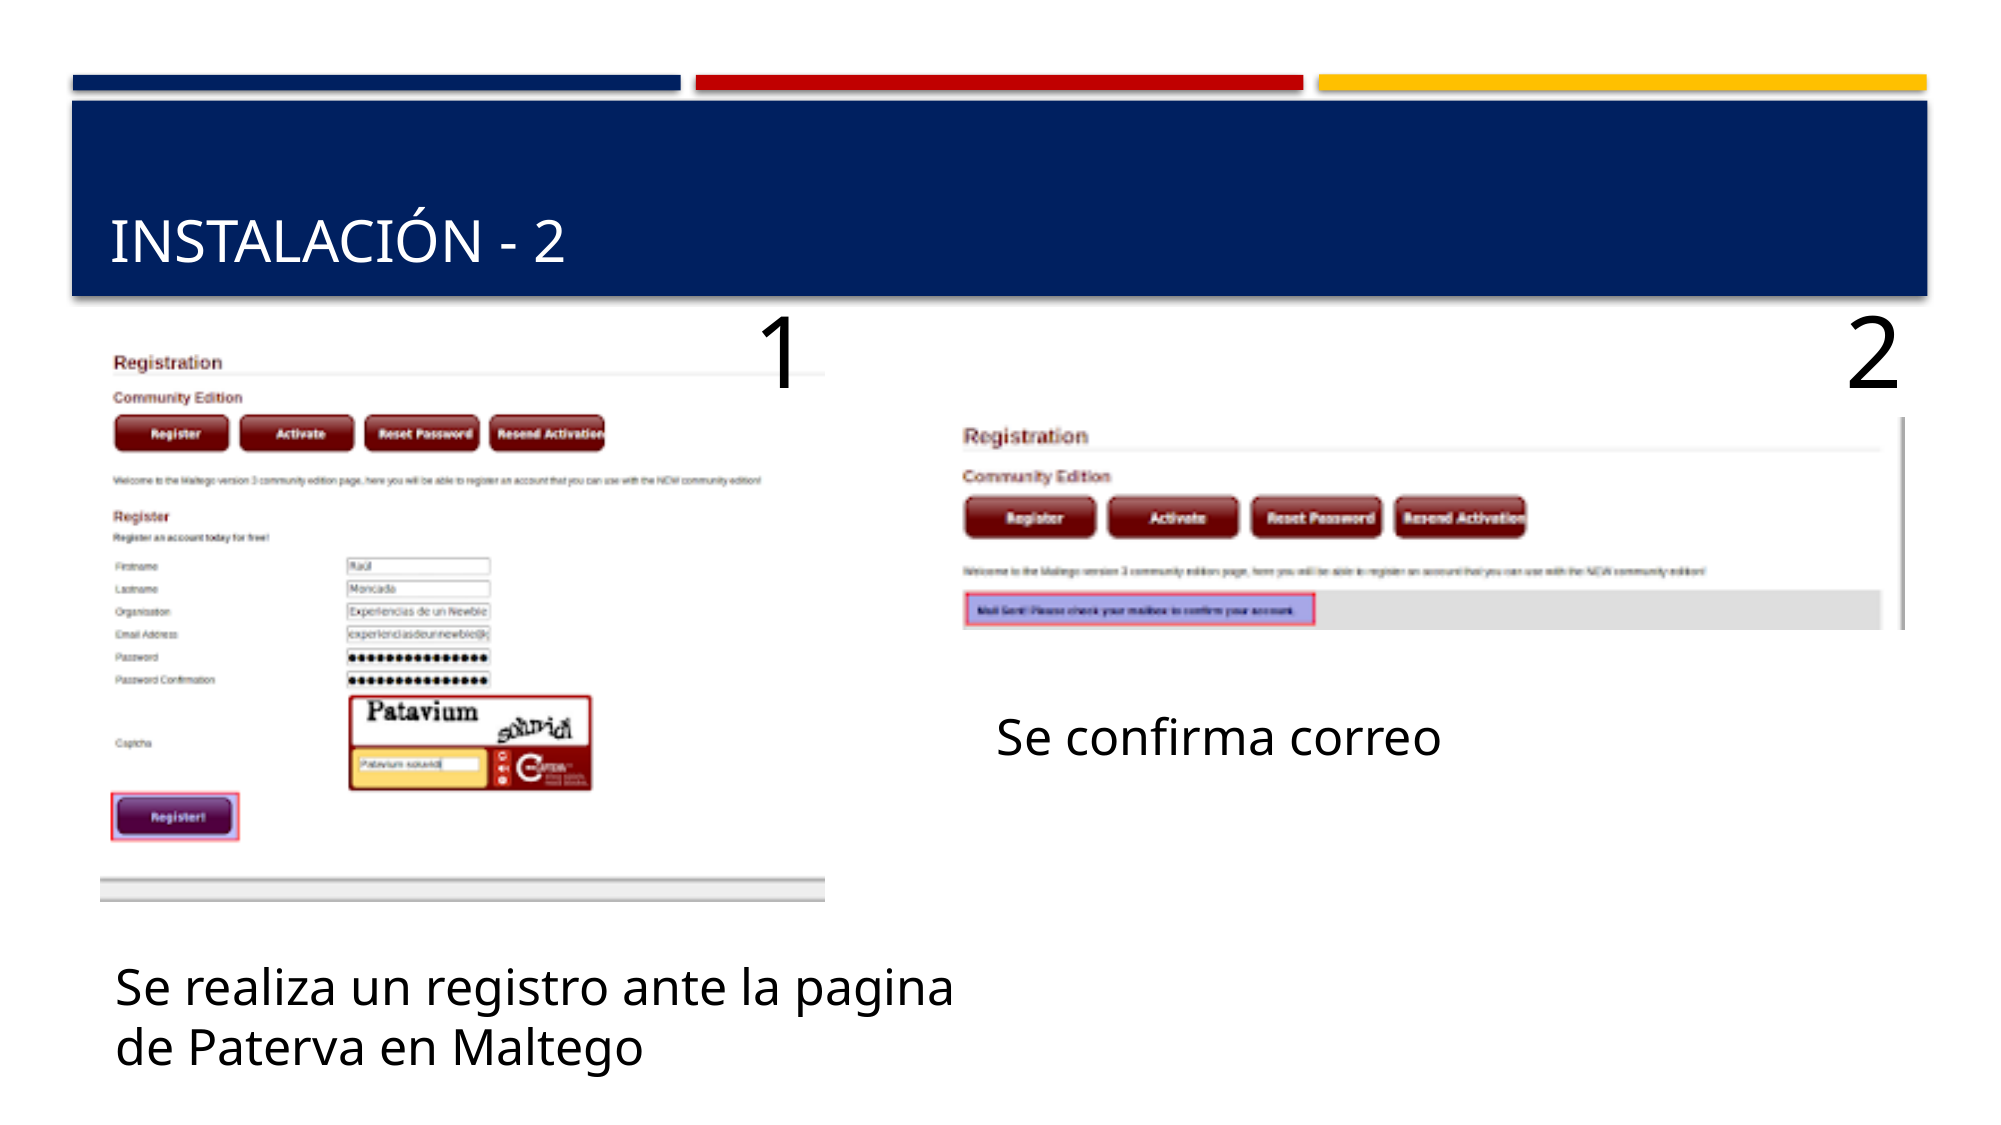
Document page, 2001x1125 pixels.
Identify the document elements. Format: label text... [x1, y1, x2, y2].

text_box Se confirma correo [982, 697, 1873, 773]
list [100, 353, 825, 902]
text_box 2 [1830, 281, 1979, 417]
text_box 1 [739, 281, 887, 417]
text_box Se realiza un registro ante la pagina de Paterva en Maltego [100, 948, 992, 1083]
picture [948, 417, 1906, 631]
title Instalación - 2 [95, 115, 1905, 282]
